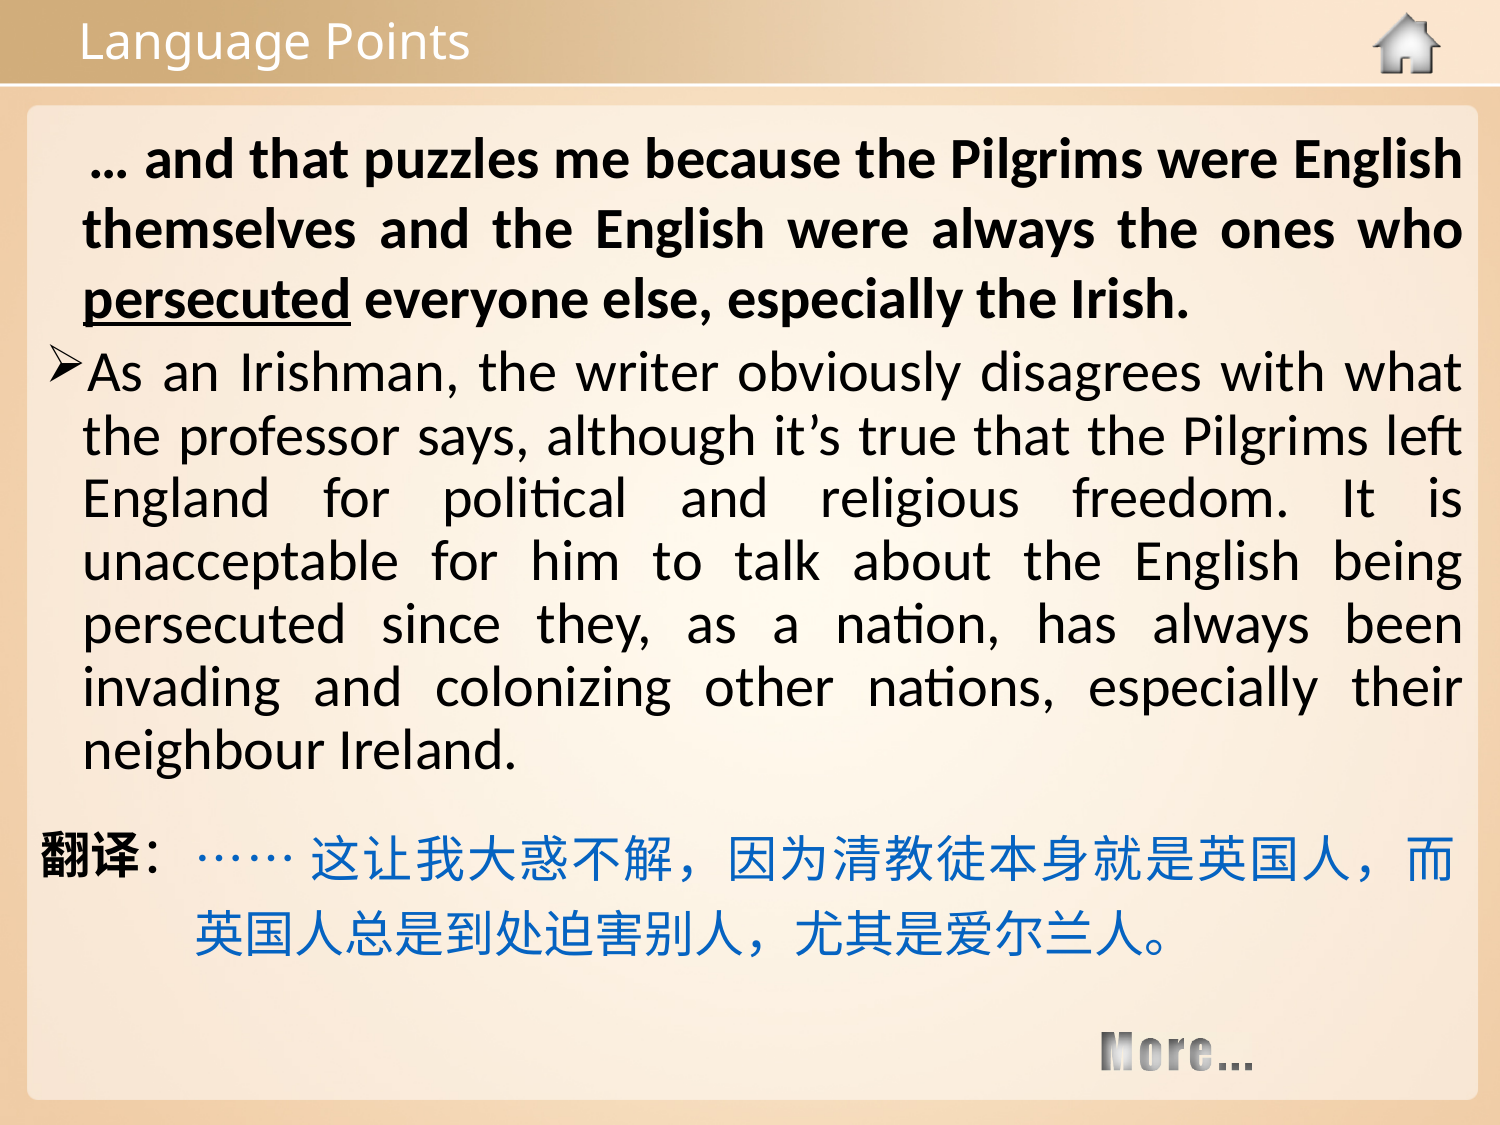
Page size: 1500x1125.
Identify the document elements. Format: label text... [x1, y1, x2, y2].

text_box 翻译： [26, 815, 232, 891]
text_box Language Points [63, 2, 487, 77]
list … and that puzzles me because the Pilgrims were English themselves and the English were always the ones who persecuted everyone else, especially the Irish. As an Irishman, the writer obviously disagrees with what the professor says, although it’s true that the Pilgrims left England for political and religious freedom. It is unacceptable for him to talk about the English being persecuted since they, as a nation, has always been invading and colonizing other nations, especially their neighbour Ireland. [29, 112, 1480, 1099]
picture [0, 0, 1500, 1125]
text_box ……这让我大惑不解，因为清教徒本身就是英国人，而英国人总是到处迫害别人，尤其是爱尔兰人。 [179, 804, 1471, 970]
